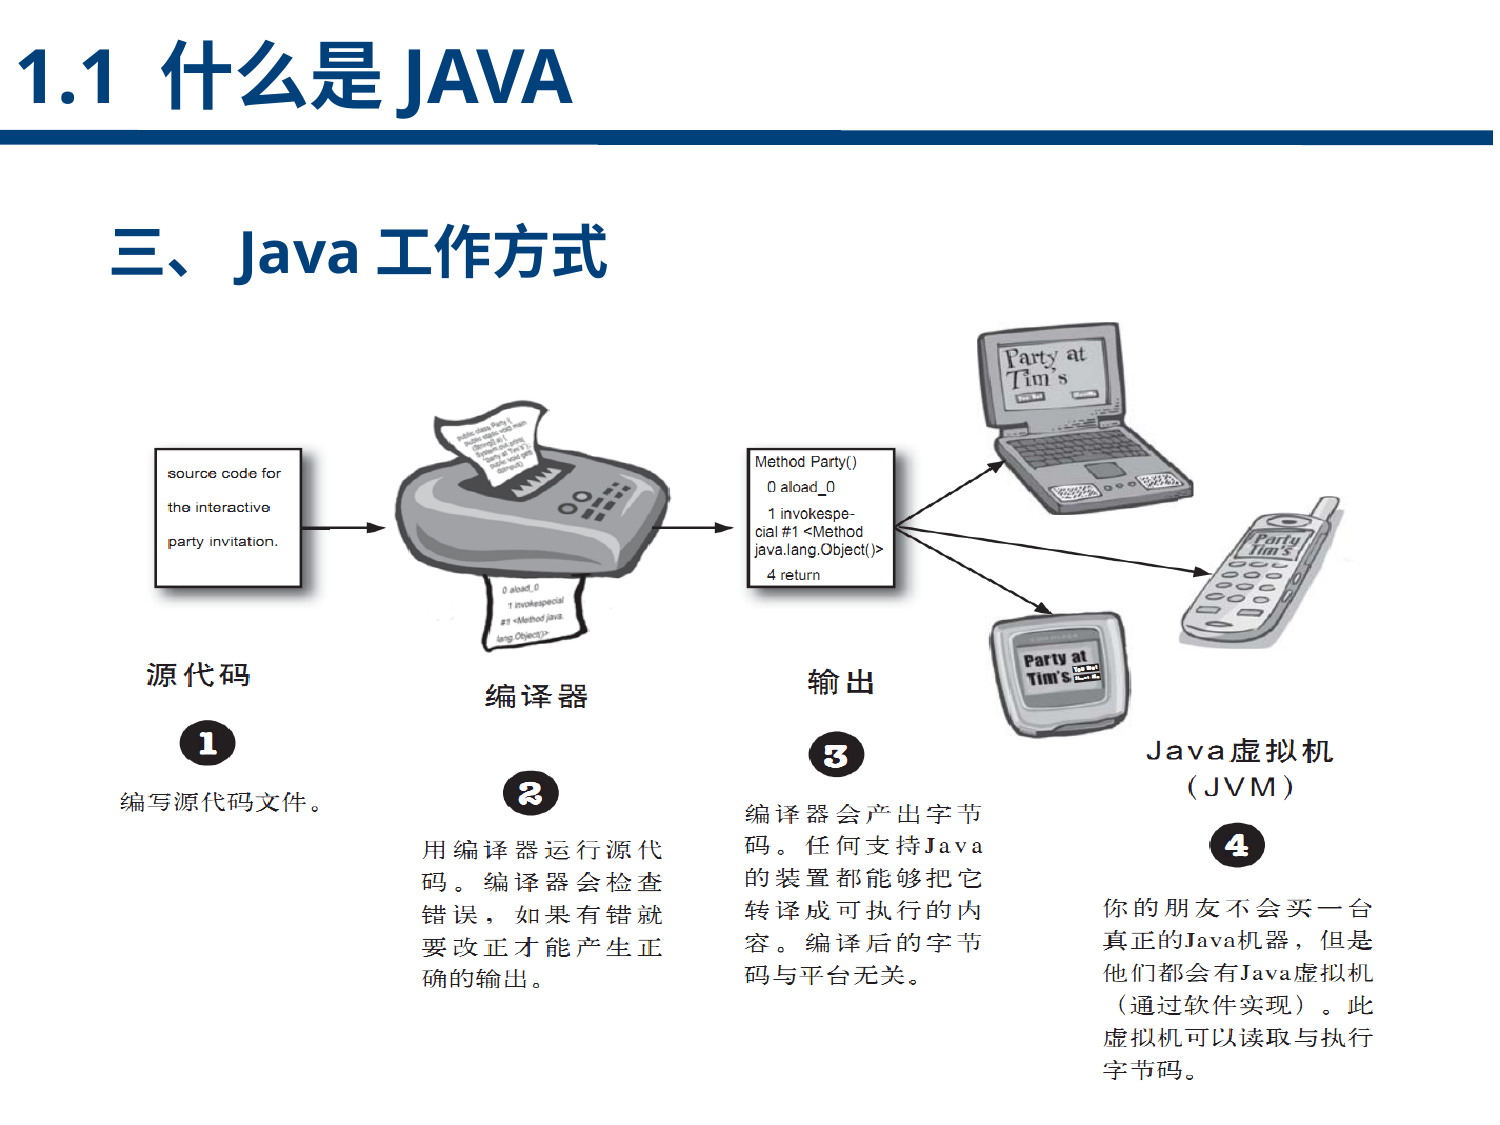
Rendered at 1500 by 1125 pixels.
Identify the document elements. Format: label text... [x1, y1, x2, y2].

text_box 三、Java工作方式 [5, 172, 1317, 293]
picture [109, 315, 1391, 1093]
text_box 1.1 什么是JAVA [0, 21, 589, 127]
